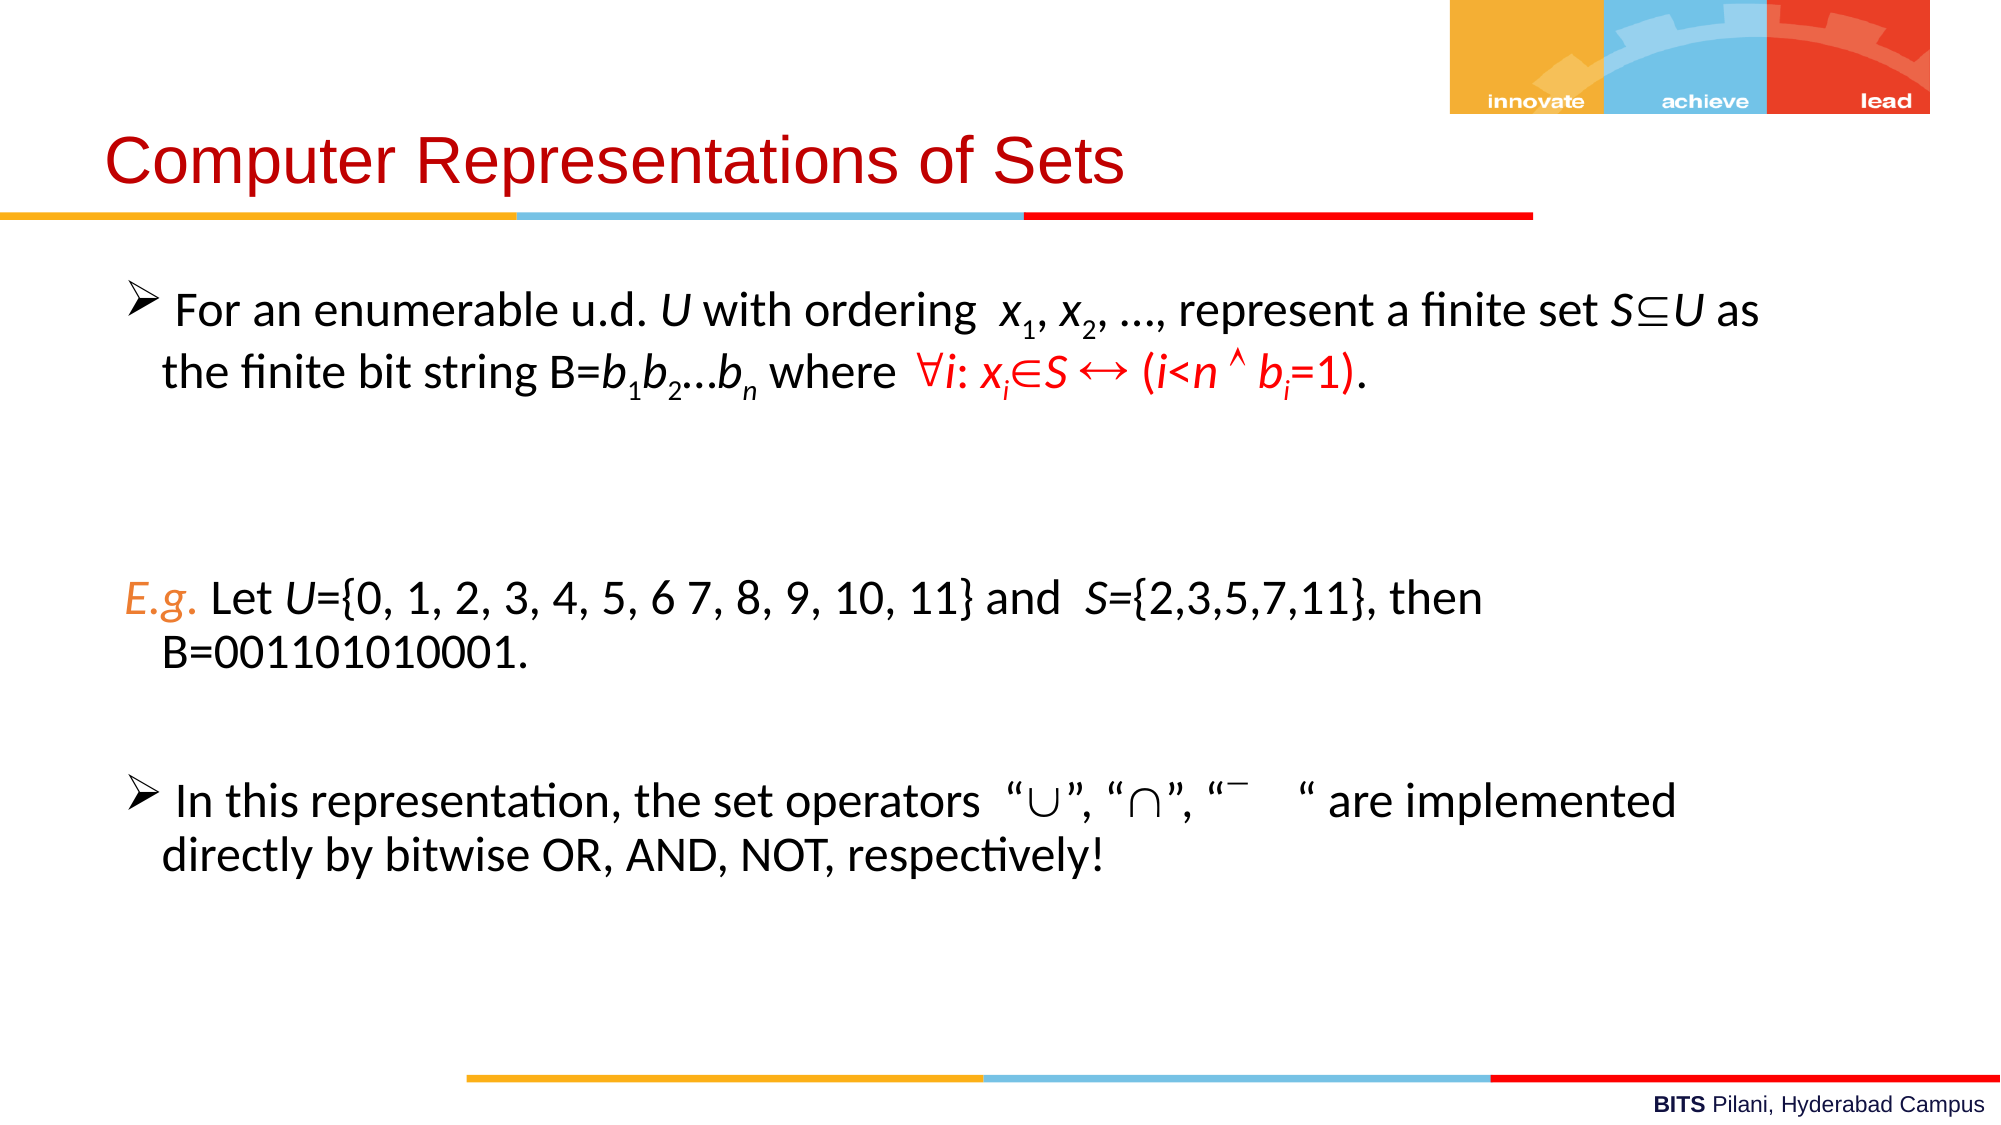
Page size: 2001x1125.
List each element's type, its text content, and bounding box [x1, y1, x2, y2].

title Computer Representations of Sets [89, 52, 1815, 271]
picture [1449, 0, 1930, 114]
list For an enumerable u.d. U with ordering x1, x2, …, represent a finite set SU as the finite bit string B=b1b2…bn where i: xiS  (i<n  bi=1). E.g. Let U={0, 1, 2, 3, 4, 5, 6 7, 8, 9, 10, 11} and S={2,3,5,7,11}, then B=001101010001. In this representation, the set operators “”, “”, “ “ are implemented directly by bitwise OR, AND, NOT, respectively! [109, 270, 1815, 962]
